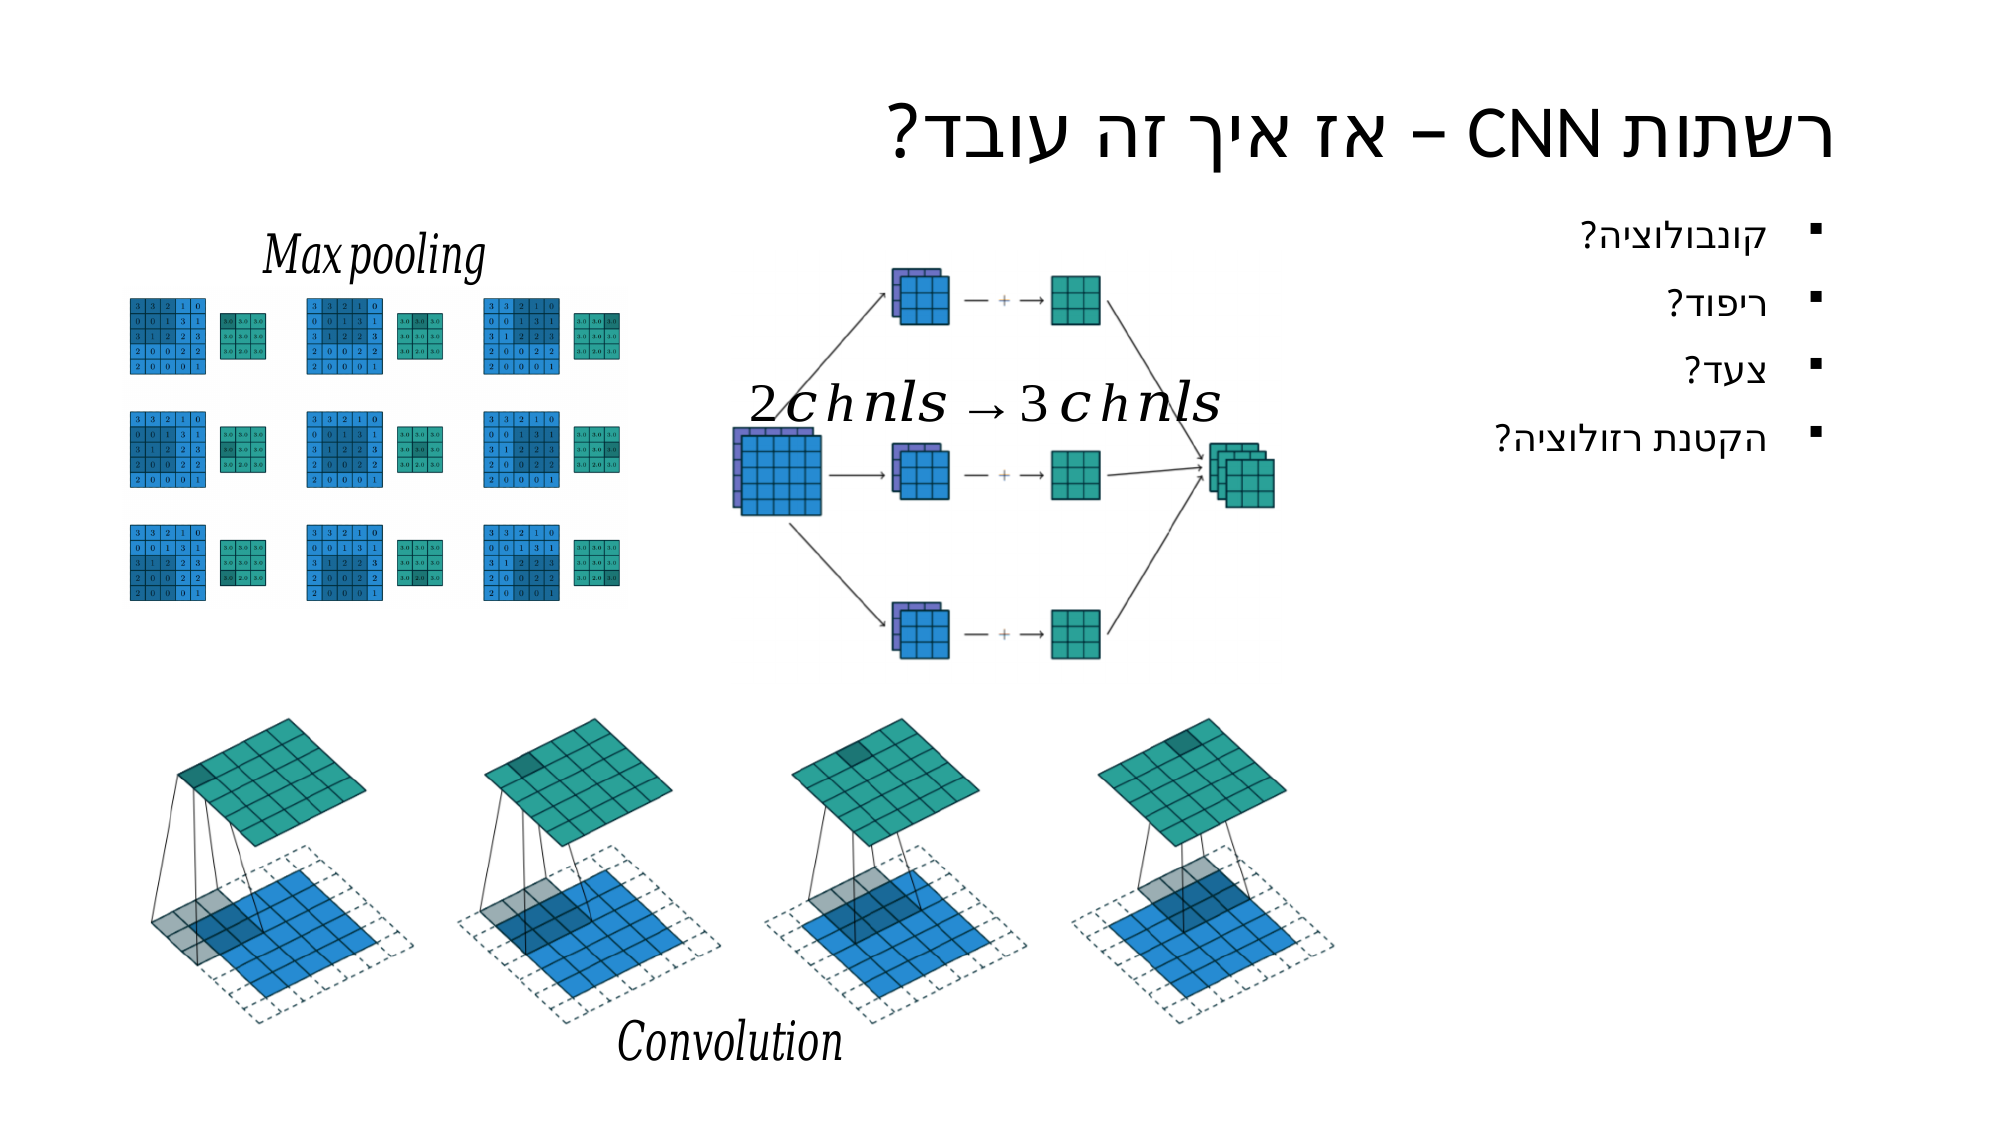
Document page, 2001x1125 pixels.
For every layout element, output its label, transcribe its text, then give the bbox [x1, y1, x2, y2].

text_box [101, 226, 1361, 1074]
text_box רשתות CNN – אז איך זה עובד? [868, 75, 1854, 181]
text_box קונבולוציה? ריפוד? צעד? הקטנת רזולוציה? [1433, 181, 1840, 467]
